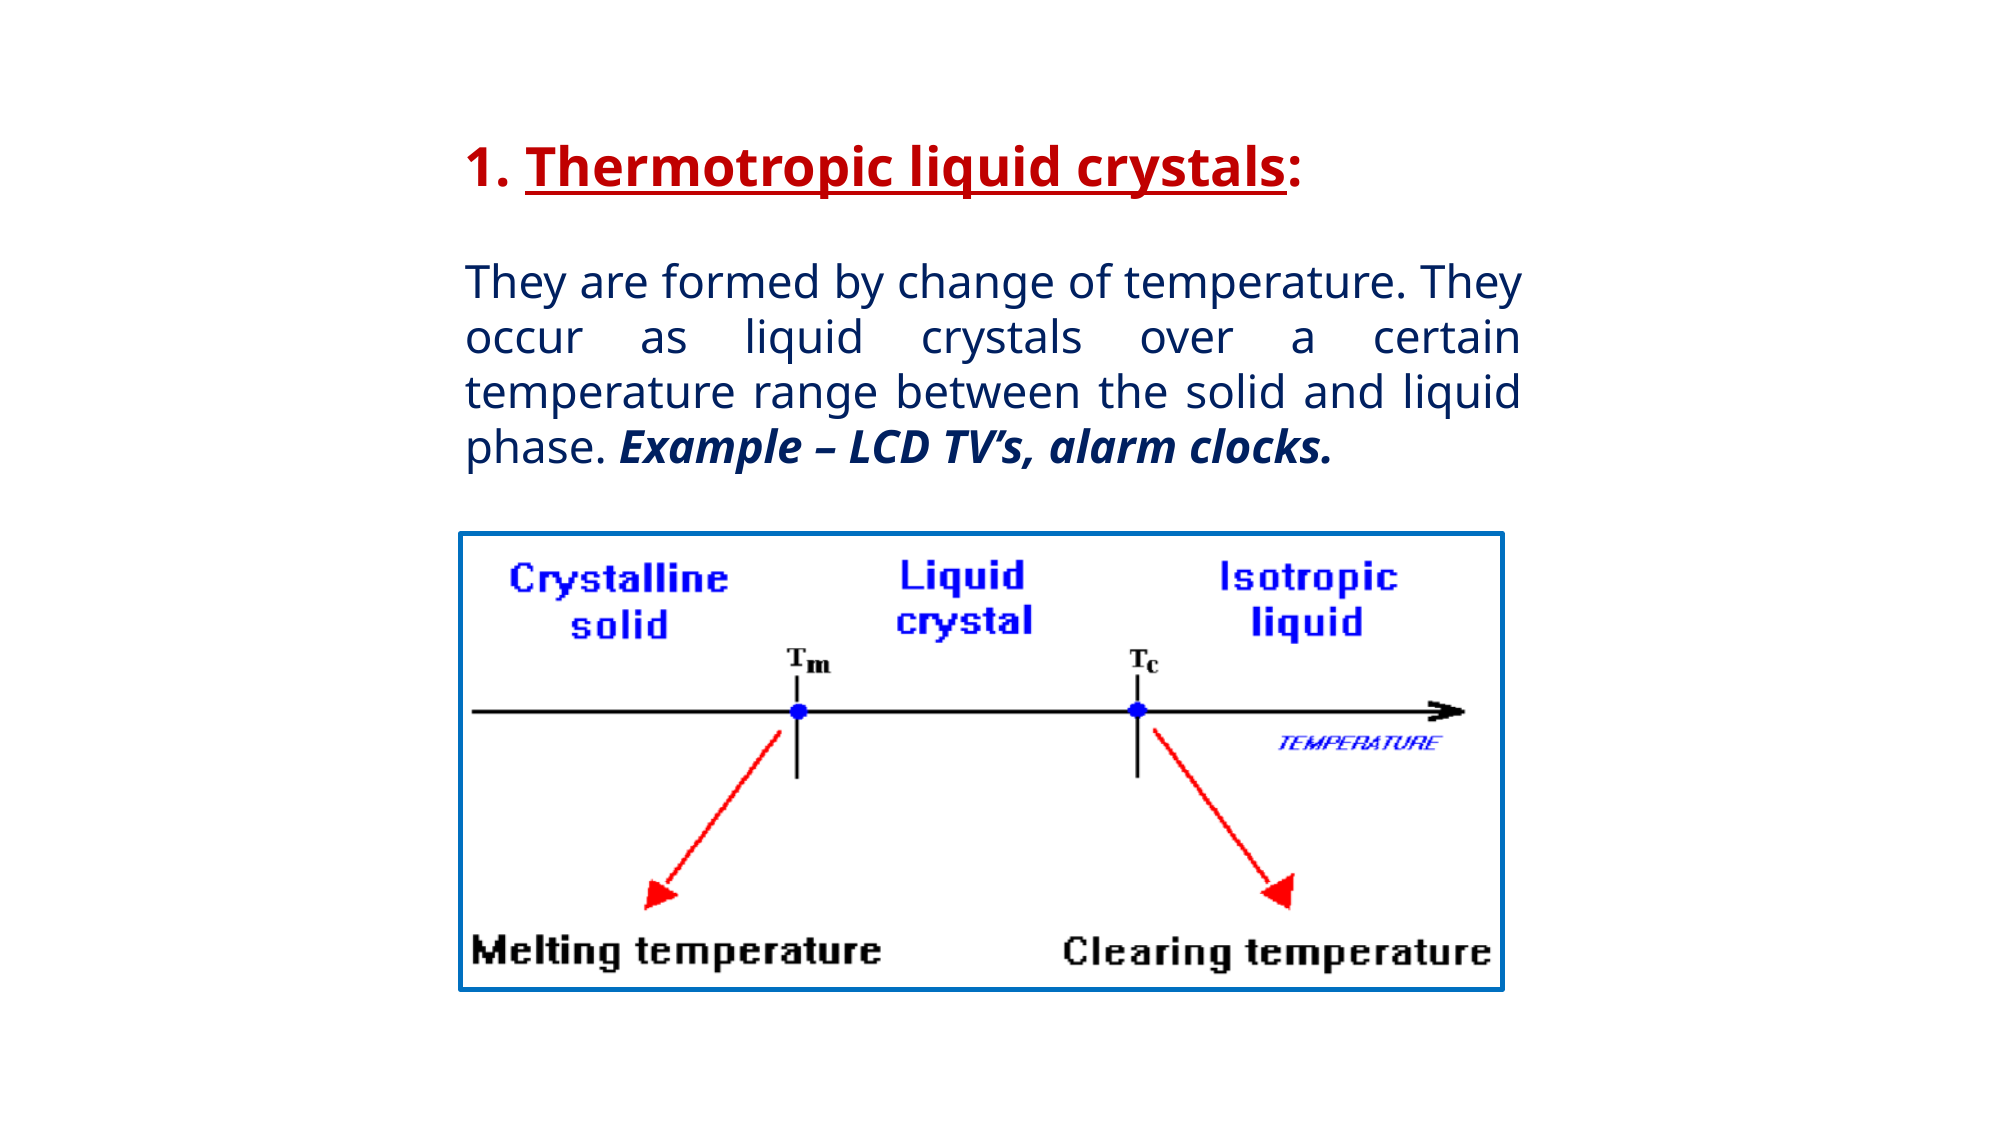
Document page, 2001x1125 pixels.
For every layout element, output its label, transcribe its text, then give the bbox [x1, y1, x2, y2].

text_box 1. Thermotropic liquid crystals: They are formed by change of temperature. They occur as liquid crystals over a certain temperature range between the solid and liquid phase. Example – LCD TV’s, alarm clocks. [450, 125, 1538, 480]
picture [462, 535, 1500, 988]
